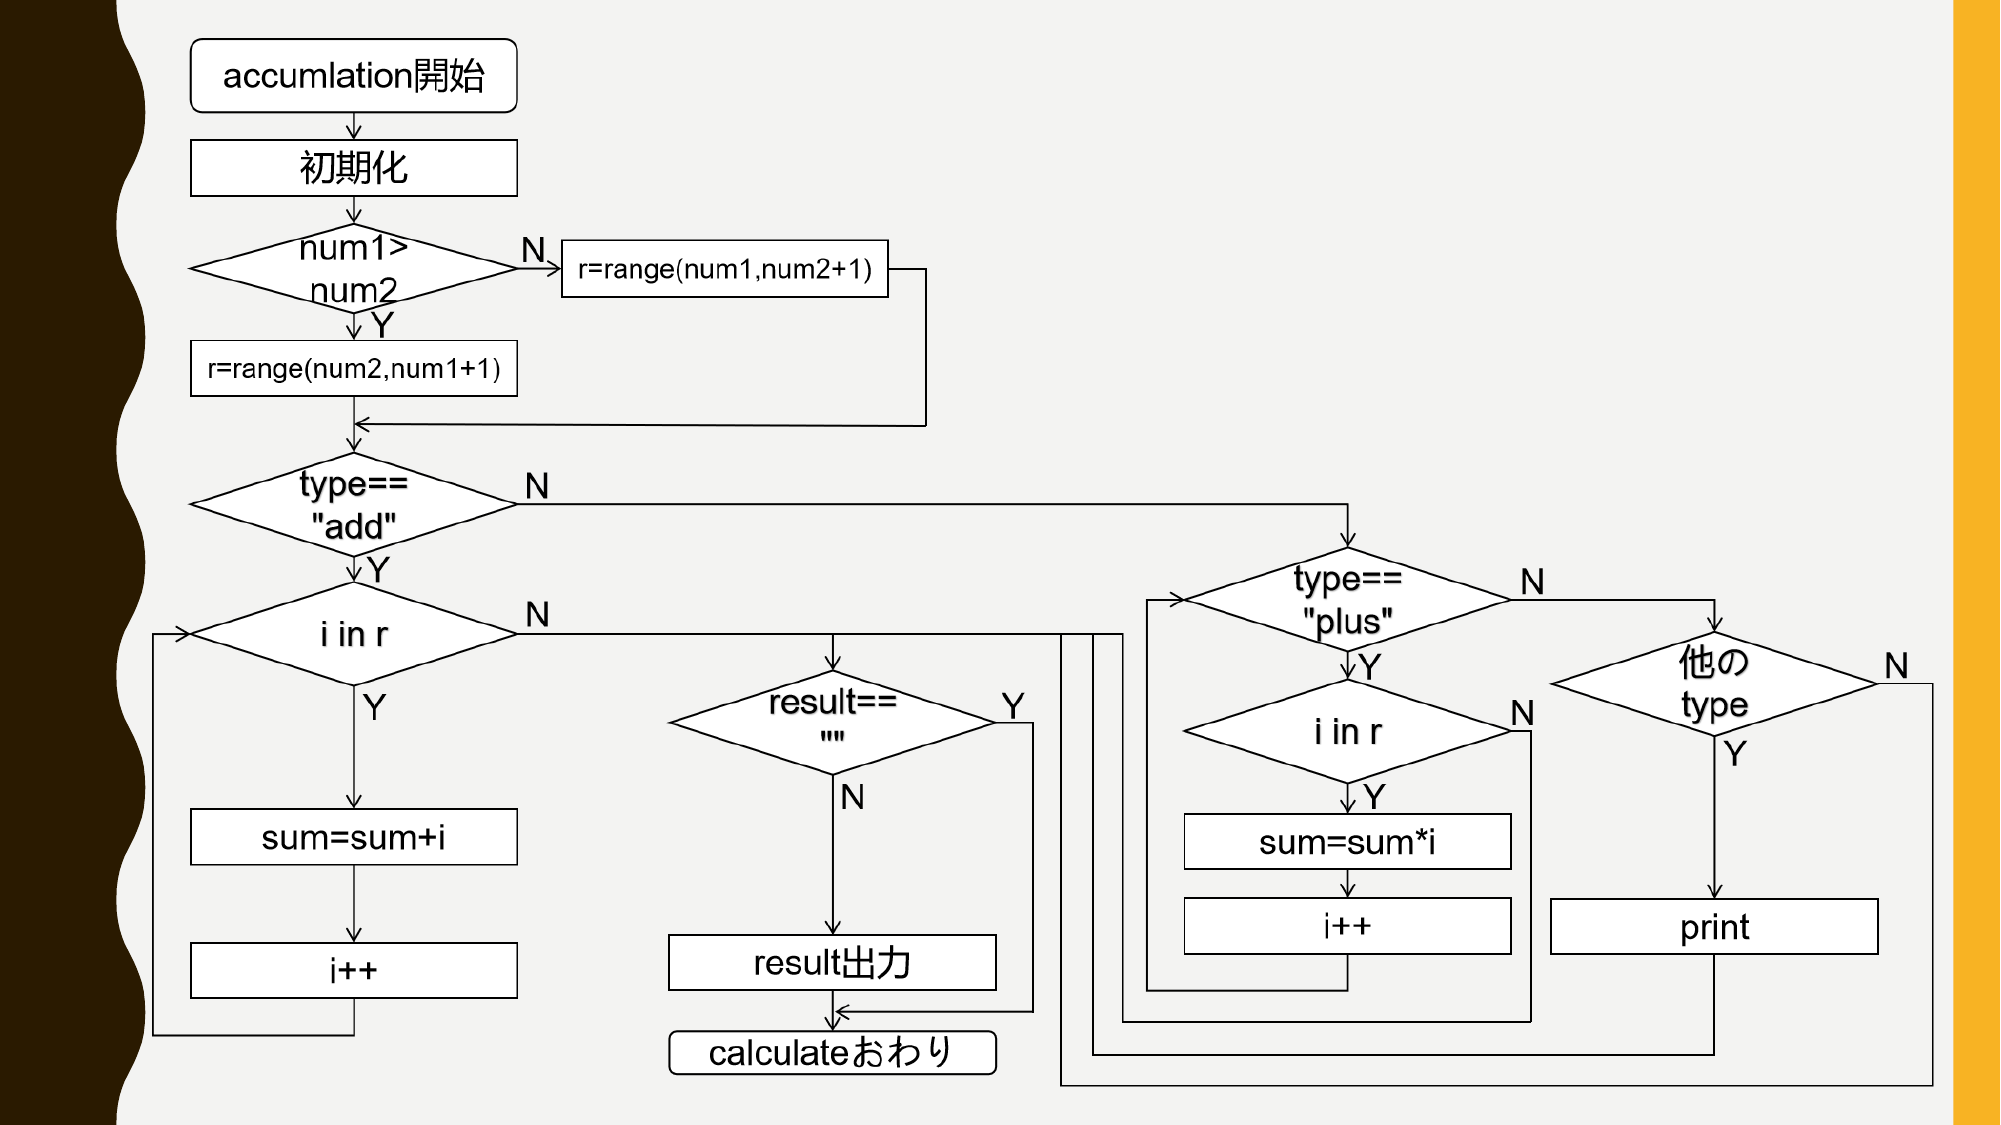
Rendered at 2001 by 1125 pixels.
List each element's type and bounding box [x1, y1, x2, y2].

list [152, 38, 1934, 1087]
